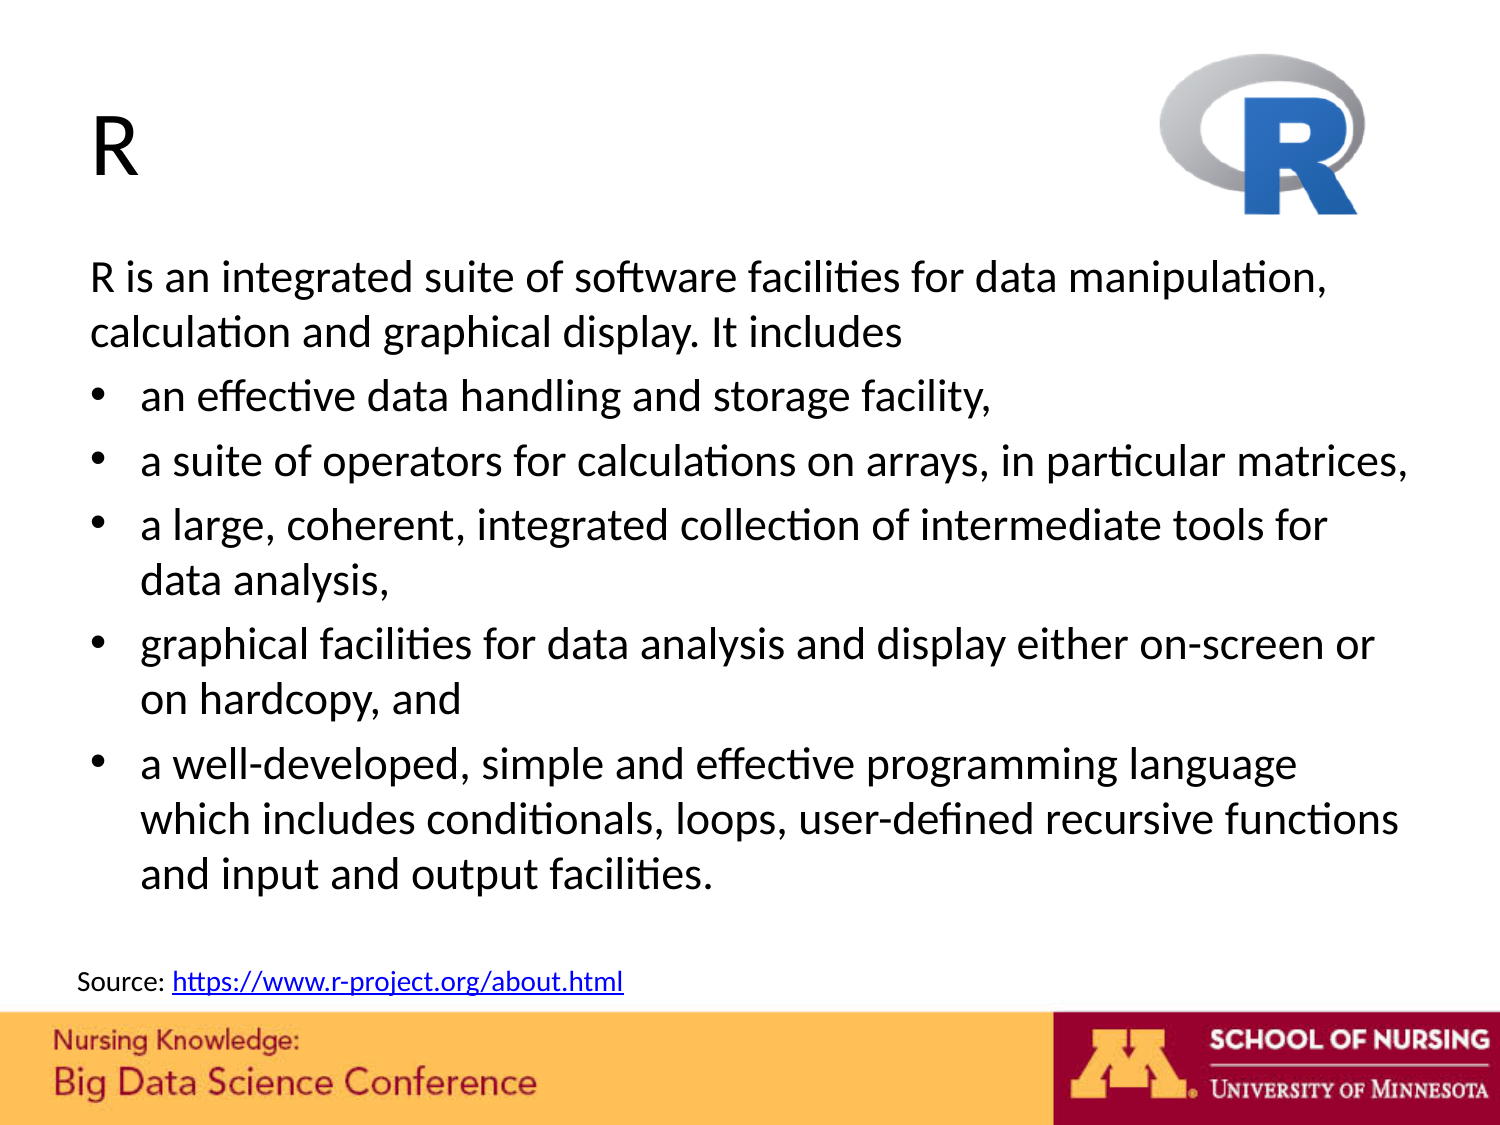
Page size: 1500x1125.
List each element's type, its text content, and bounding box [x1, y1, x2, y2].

list R is an integrated suite of software facilities for data manipulation, calculation and graphical display. It includes an effective data handling and storage facility, a suite of operators for calculations on arrays, in particular matrices, a large, coherent, integrated collection of intermediate tools for data analysis, graphical facilities for data analysis and display either on-screen or on hardcopy, and a well-developed, simple and effective programming language which includes conditionals, loops, user-defined recursive functions and input and output facilities. [75, 238, 1425, 927]
picture [0, 0, 1500, 1125]
text_box Source: https://www.r-project.org/about.html [62, 954, 975, 1005]
title R [75, 45, 1117, 233]
